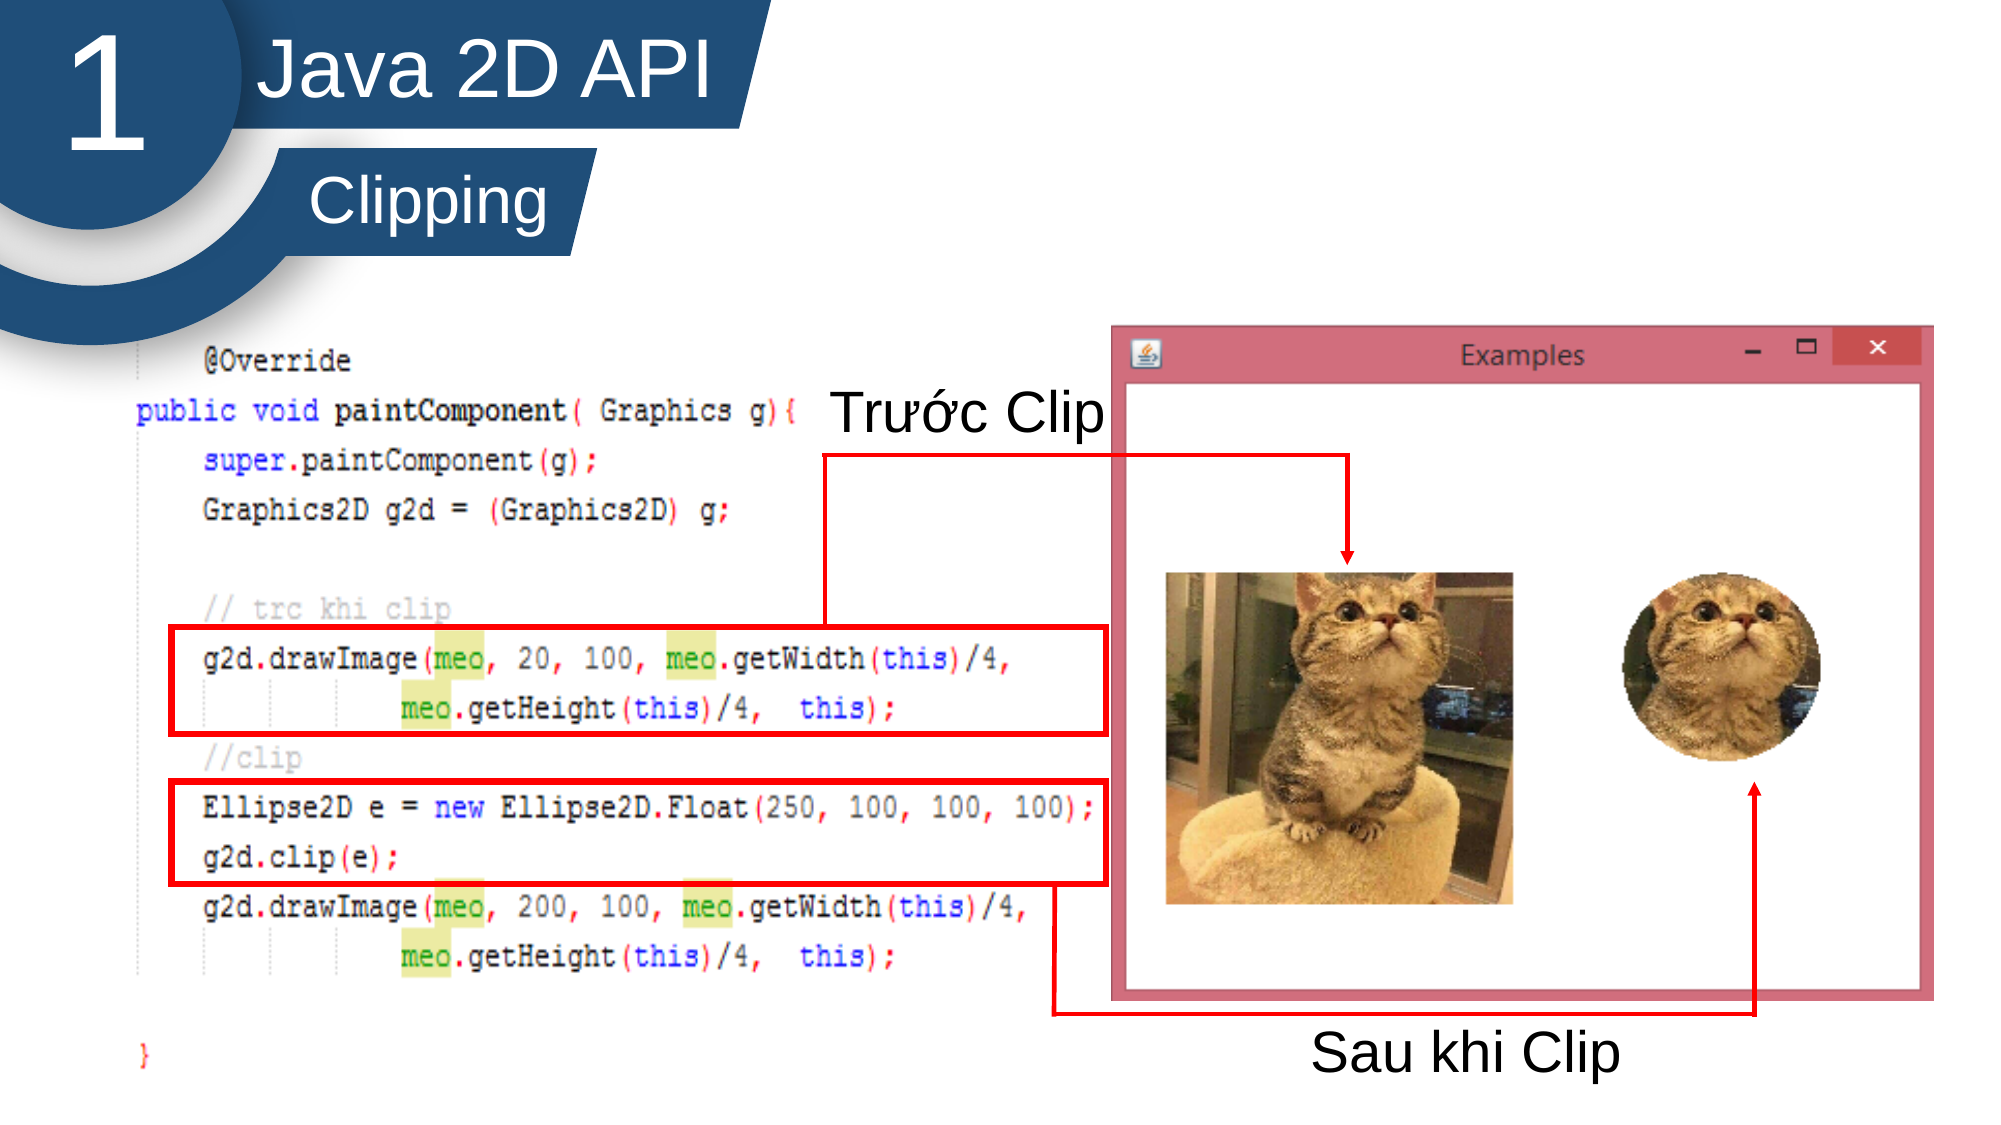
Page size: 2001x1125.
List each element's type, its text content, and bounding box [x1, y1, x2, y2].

text_box [0, 147, 287, 347]
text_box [822, 452, 1350, 627]
text_box 1 [44, 0, 148, 191]
text_box [256, 147, 599, 257]
picture [133, 303, 1934, 1072]
text_box Clipping [294, 149, 567, 245]
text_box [1053, 781, 1755, 1017]
text_box [271, 0, 773, 7]
text_box [0, 0, 241, 231]
text_box Java 2D API [241, 7, 773, 122]
text_box Sau khi Clip [1296, 1017, 1677, 1092]
text_box [286, 122, 742, 130]
